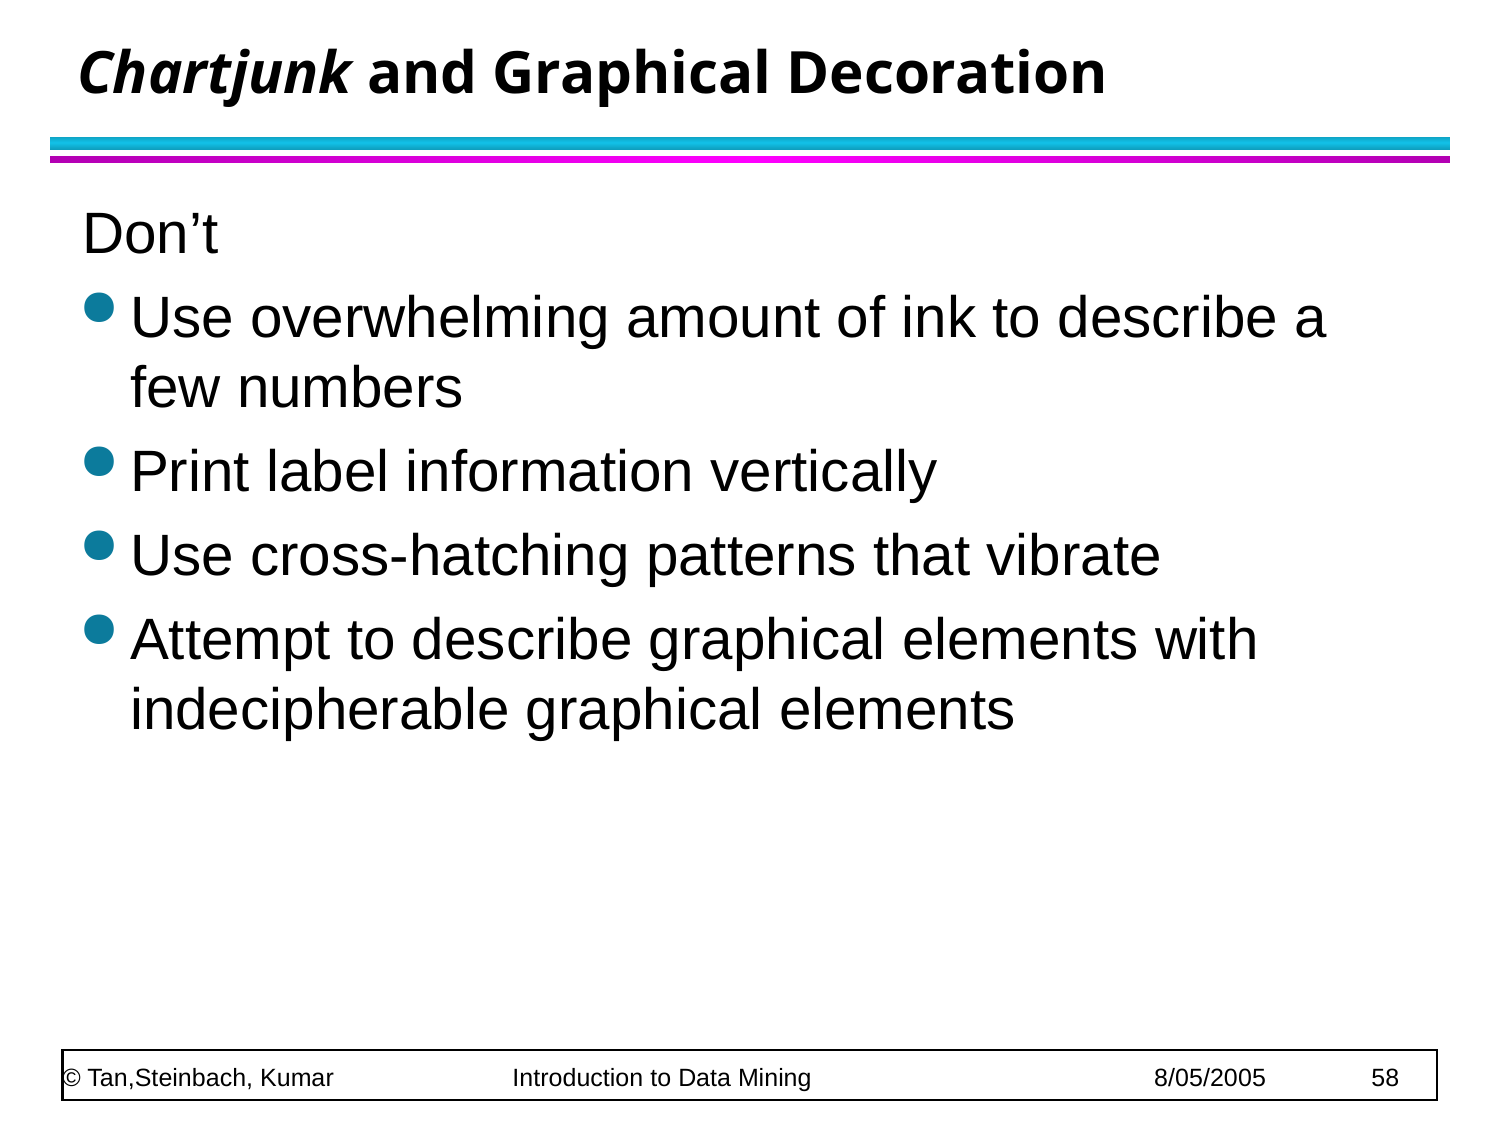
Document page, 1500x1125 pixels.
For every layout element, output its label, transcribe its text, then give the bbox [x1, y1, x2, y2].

title Chartjunk and Graphical Decoration [61, 24, 1463, 113]
list Don’t Use overwhelming amount of ink to describe a few numbers Print label information vertically Use cross-hatching patterns that vibrate Attempt to describe graphical elements with indecipherable graphical elements [66, 186, 1433, 1038]
